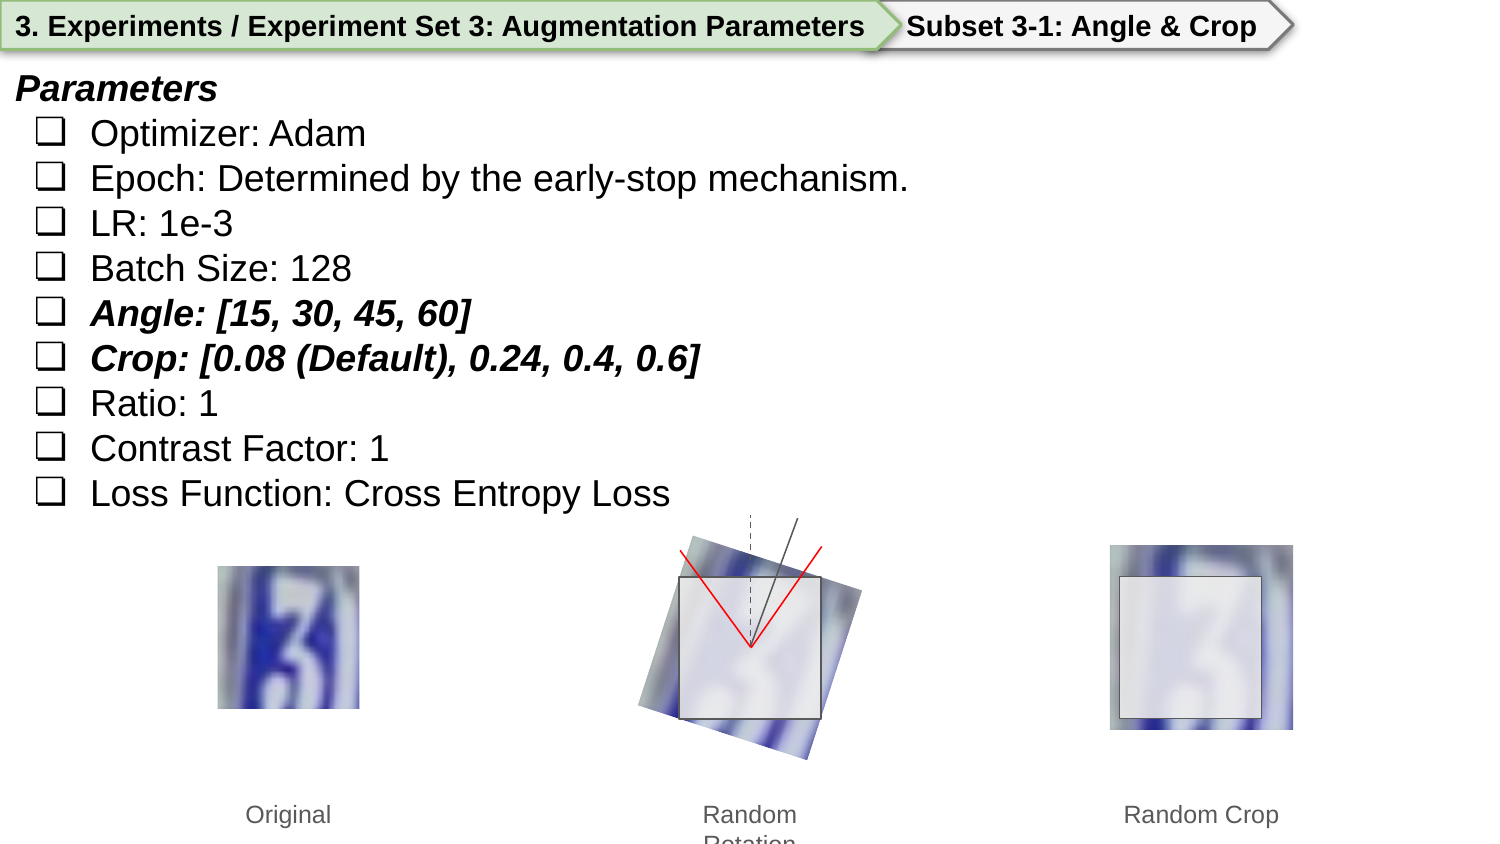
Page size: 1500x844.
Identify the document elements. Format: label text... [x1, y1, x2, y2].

text_box 3. Experiments / Experiment Set 3: Augmentation Parameters [0, 0, 902, 49]
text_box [175, 514, 1315, 844]
text_box Subset 3-1: Angle & Crop [885, 0, 1294, 49]
text_box Parameters Optimizer: Adam Epoch: Determined by the early-stop mechanism. LR: 1e-3 Batch Size: 128 Angle: [15, 30, 45, 60] Crop: [0.08 (Default), 0.24, 0.4, 0.6] Ratio: 1 Contrast Factor: 1 Loss Function: Cross Entropy Loss [0, 49, 1500, 530]
